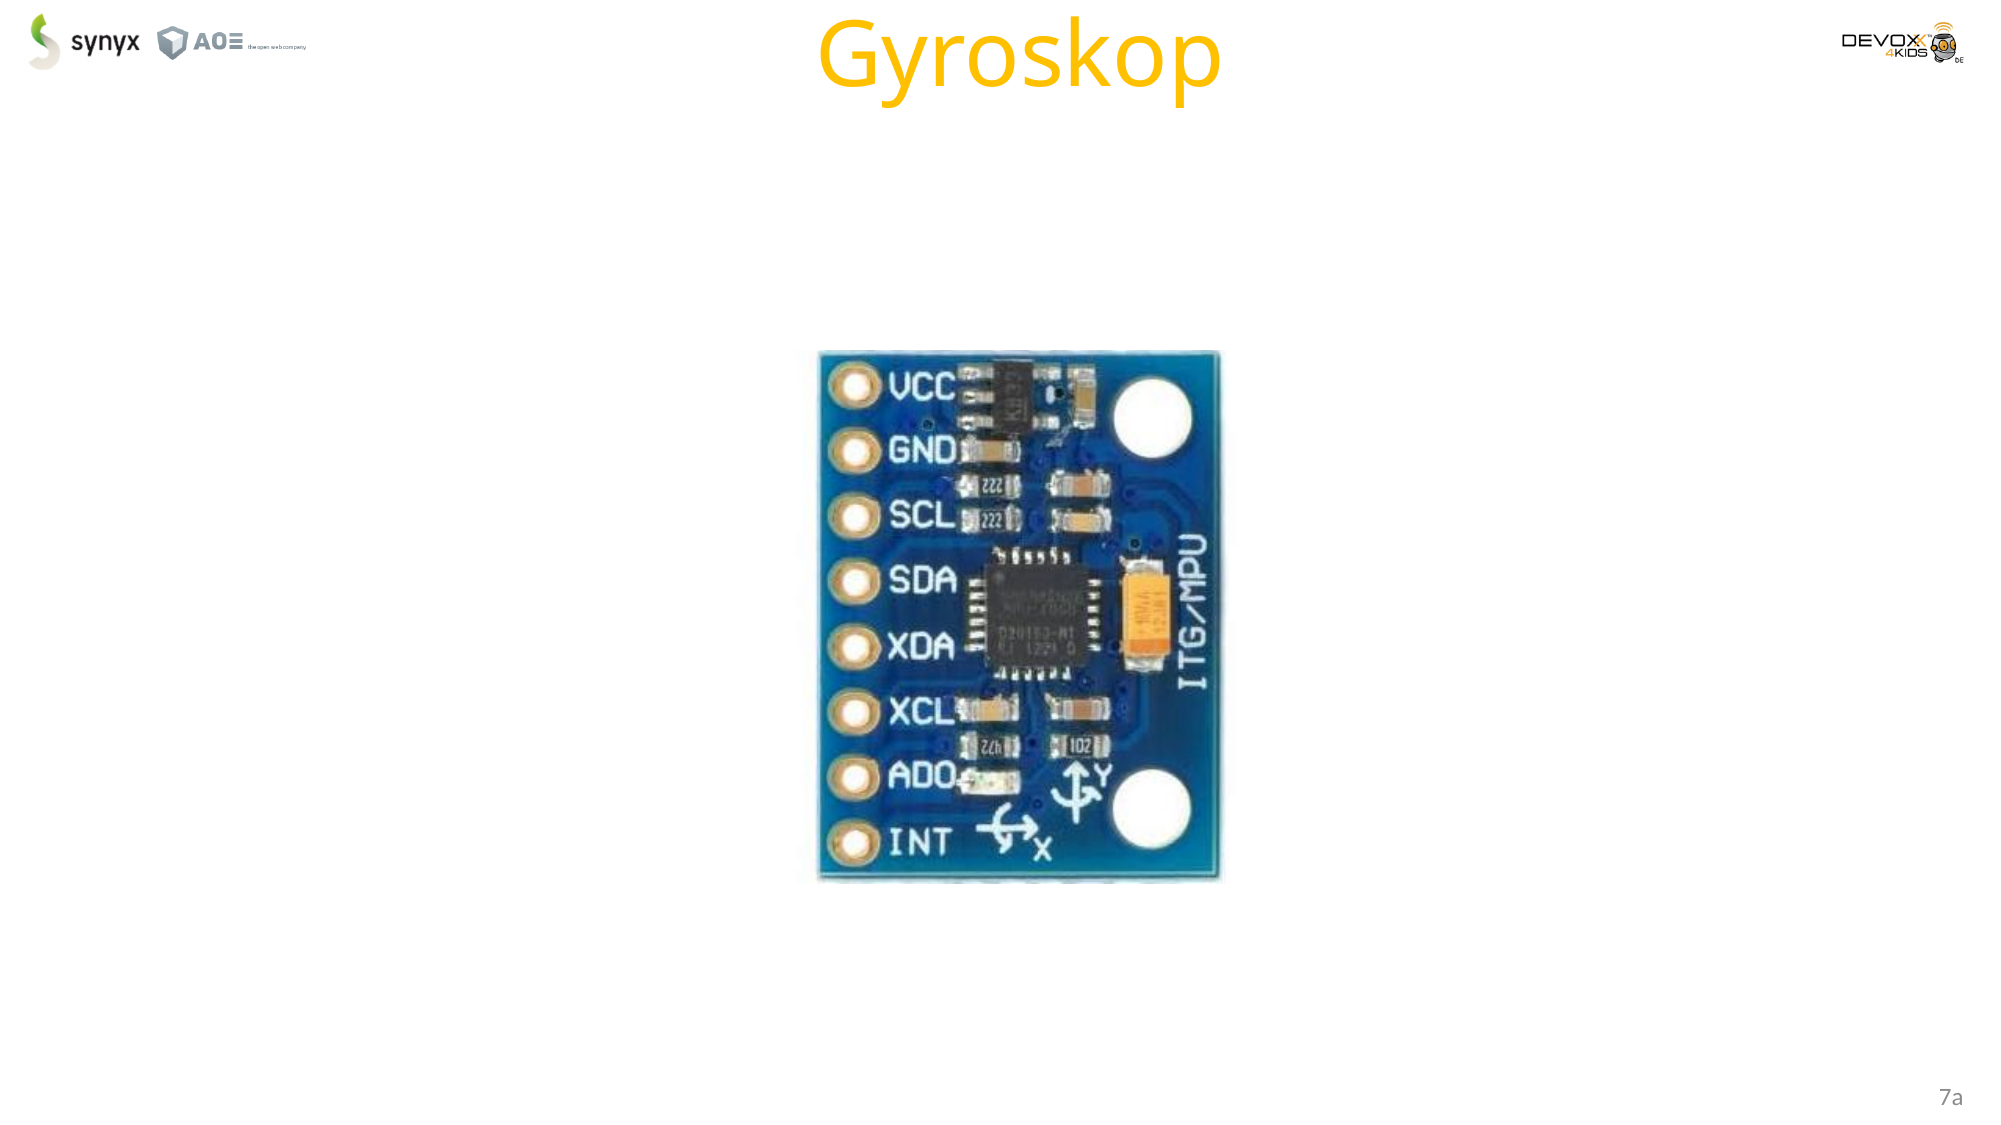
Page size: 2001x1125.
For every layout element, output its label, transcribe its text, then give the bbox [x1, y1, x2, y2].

picture [22, 9, 313, 74]
picture [1839, 20, 1965, 64]
picture [753, 350, 1287, 884]
title Gyroskop [333, 0, 1708, 97]
